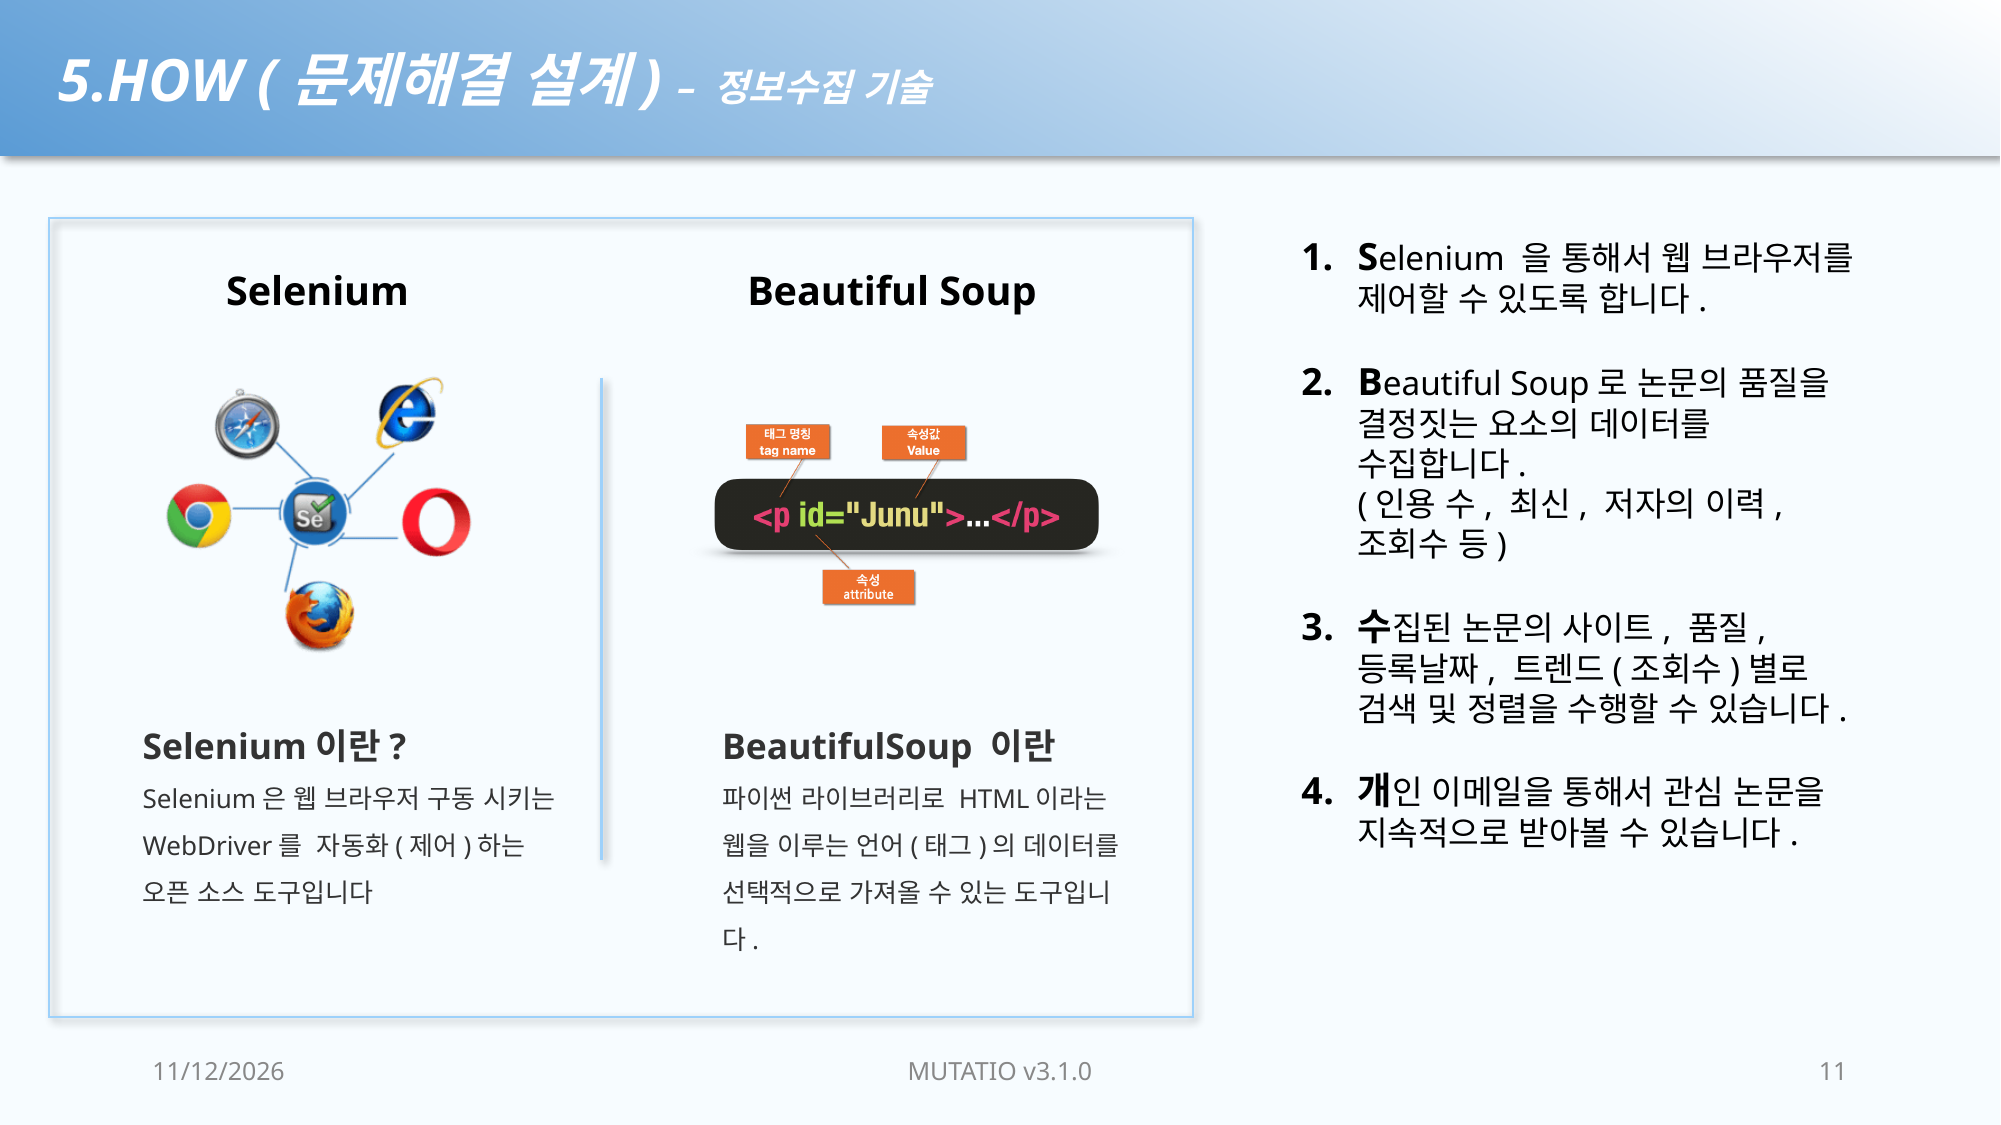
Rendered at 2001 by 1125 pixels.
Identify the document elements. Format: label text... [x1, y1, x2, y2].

slide_number 11 [1412, 1042, 1863, 1103]
picture [667, 423, 1146, 607]
picture [149, 372, 486, 659]
text_box [49, 218, 1194, 1017]
footer MUTATIO v3.1.0 [662, 1042, 1338, 1103]
text_box 5.HOW (문제해결 설계) – 정보수집 기술 [0, 0, 2000, 156]
text_box Selenium 을 통해서 웹 브라우저를 제어할 수 있도록 합니다. Beautiful Soup로 논문의 품질을 결정짓는 요소의 데이터를 수집합니다. (인용 수, 최신, 저자의 이력, 조회수 등) 수집된 논문의 사이트, 품질, 등록날짜, 트렌드(조회수)별로 검색 및 정렬을 수행할 수 있습니다. 개인 이메일을 통해서 관심 논문을 지속적으로 받아볼 수 있습니다. [1286, 218, 1879, 868]
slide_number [137, 1042, 588, 1103]
